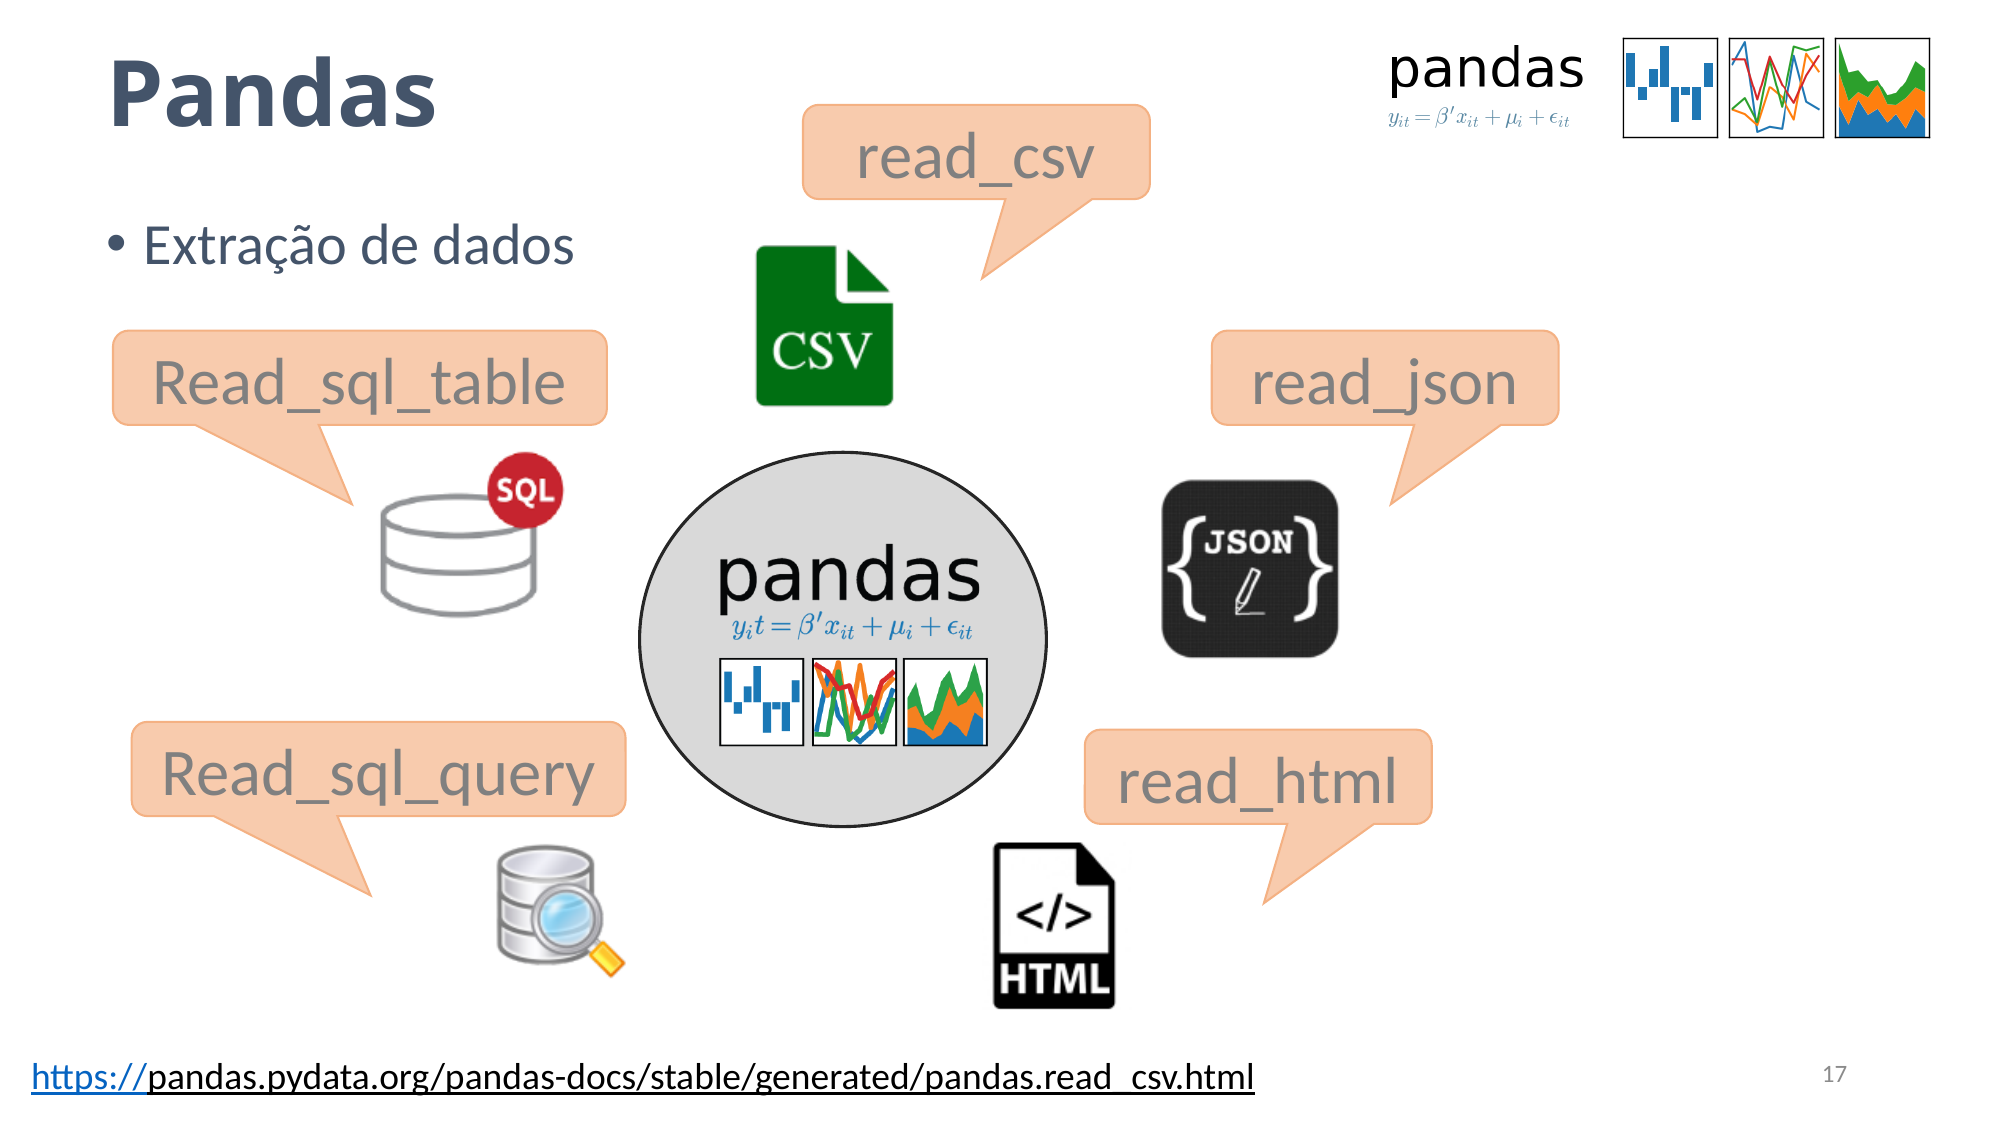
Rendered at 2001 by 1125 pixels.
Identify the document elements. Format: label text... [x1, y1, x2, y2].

slide_number 17 [1412, 1042, 1863, 1103]
title Pandas [91, 15, 1946, 178]
picture [1149, 461, 1354, 678]
picture [734, 233, 920, 423]
text_box Read_sql_query [130, 720, 627, 898]
list Extração de dados [91, 206, 1946, 1014]
picture [1357, 25, 1946, 148]
picture [701, 525, 1005, 764]
text_box https://pandas.pydata.org/pandas-docs/stable/generated/pandas.read_csv.html [16, 1044, 1510, 1105]
text_box read_json [1210, 329, 1560, 507]
text_box Read_sql_table [111, 329, 608, 507]
text_box read_html [1083, 728, 1433, 906]
picture [478, 835, 640, 994]
picture [982, 835, 1132, 1028]
text_box read_csv [801, 103, 1151, 281]
picture [359, 435, 571, 631]
text_box [638, 451, 1048, 828]
